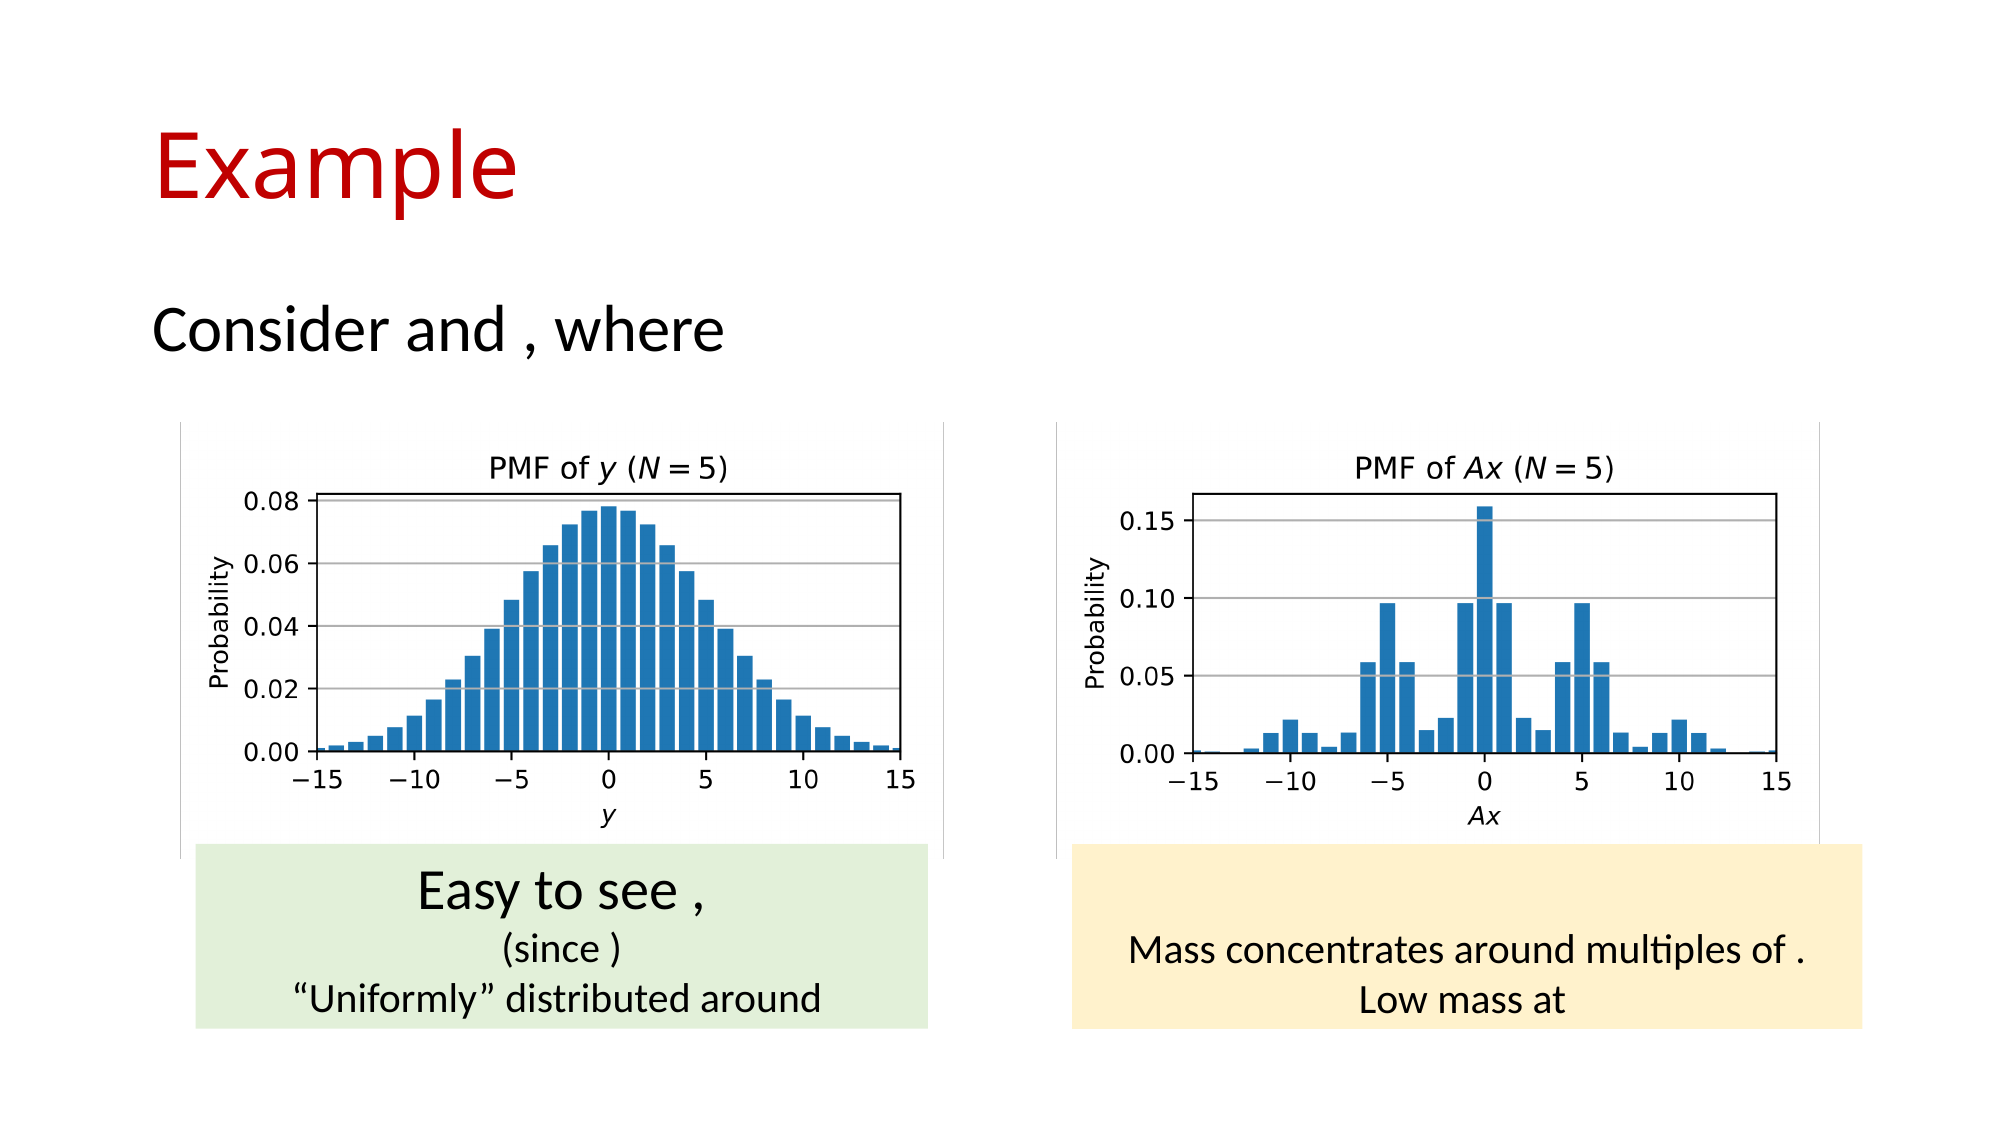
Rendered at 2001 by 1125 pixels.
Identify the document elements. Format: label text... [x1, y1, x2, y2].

picture [180, 422, 944, 859]
picture [1056, 422, 1820, 859]
title Example [137, 59, 1863, 278]
